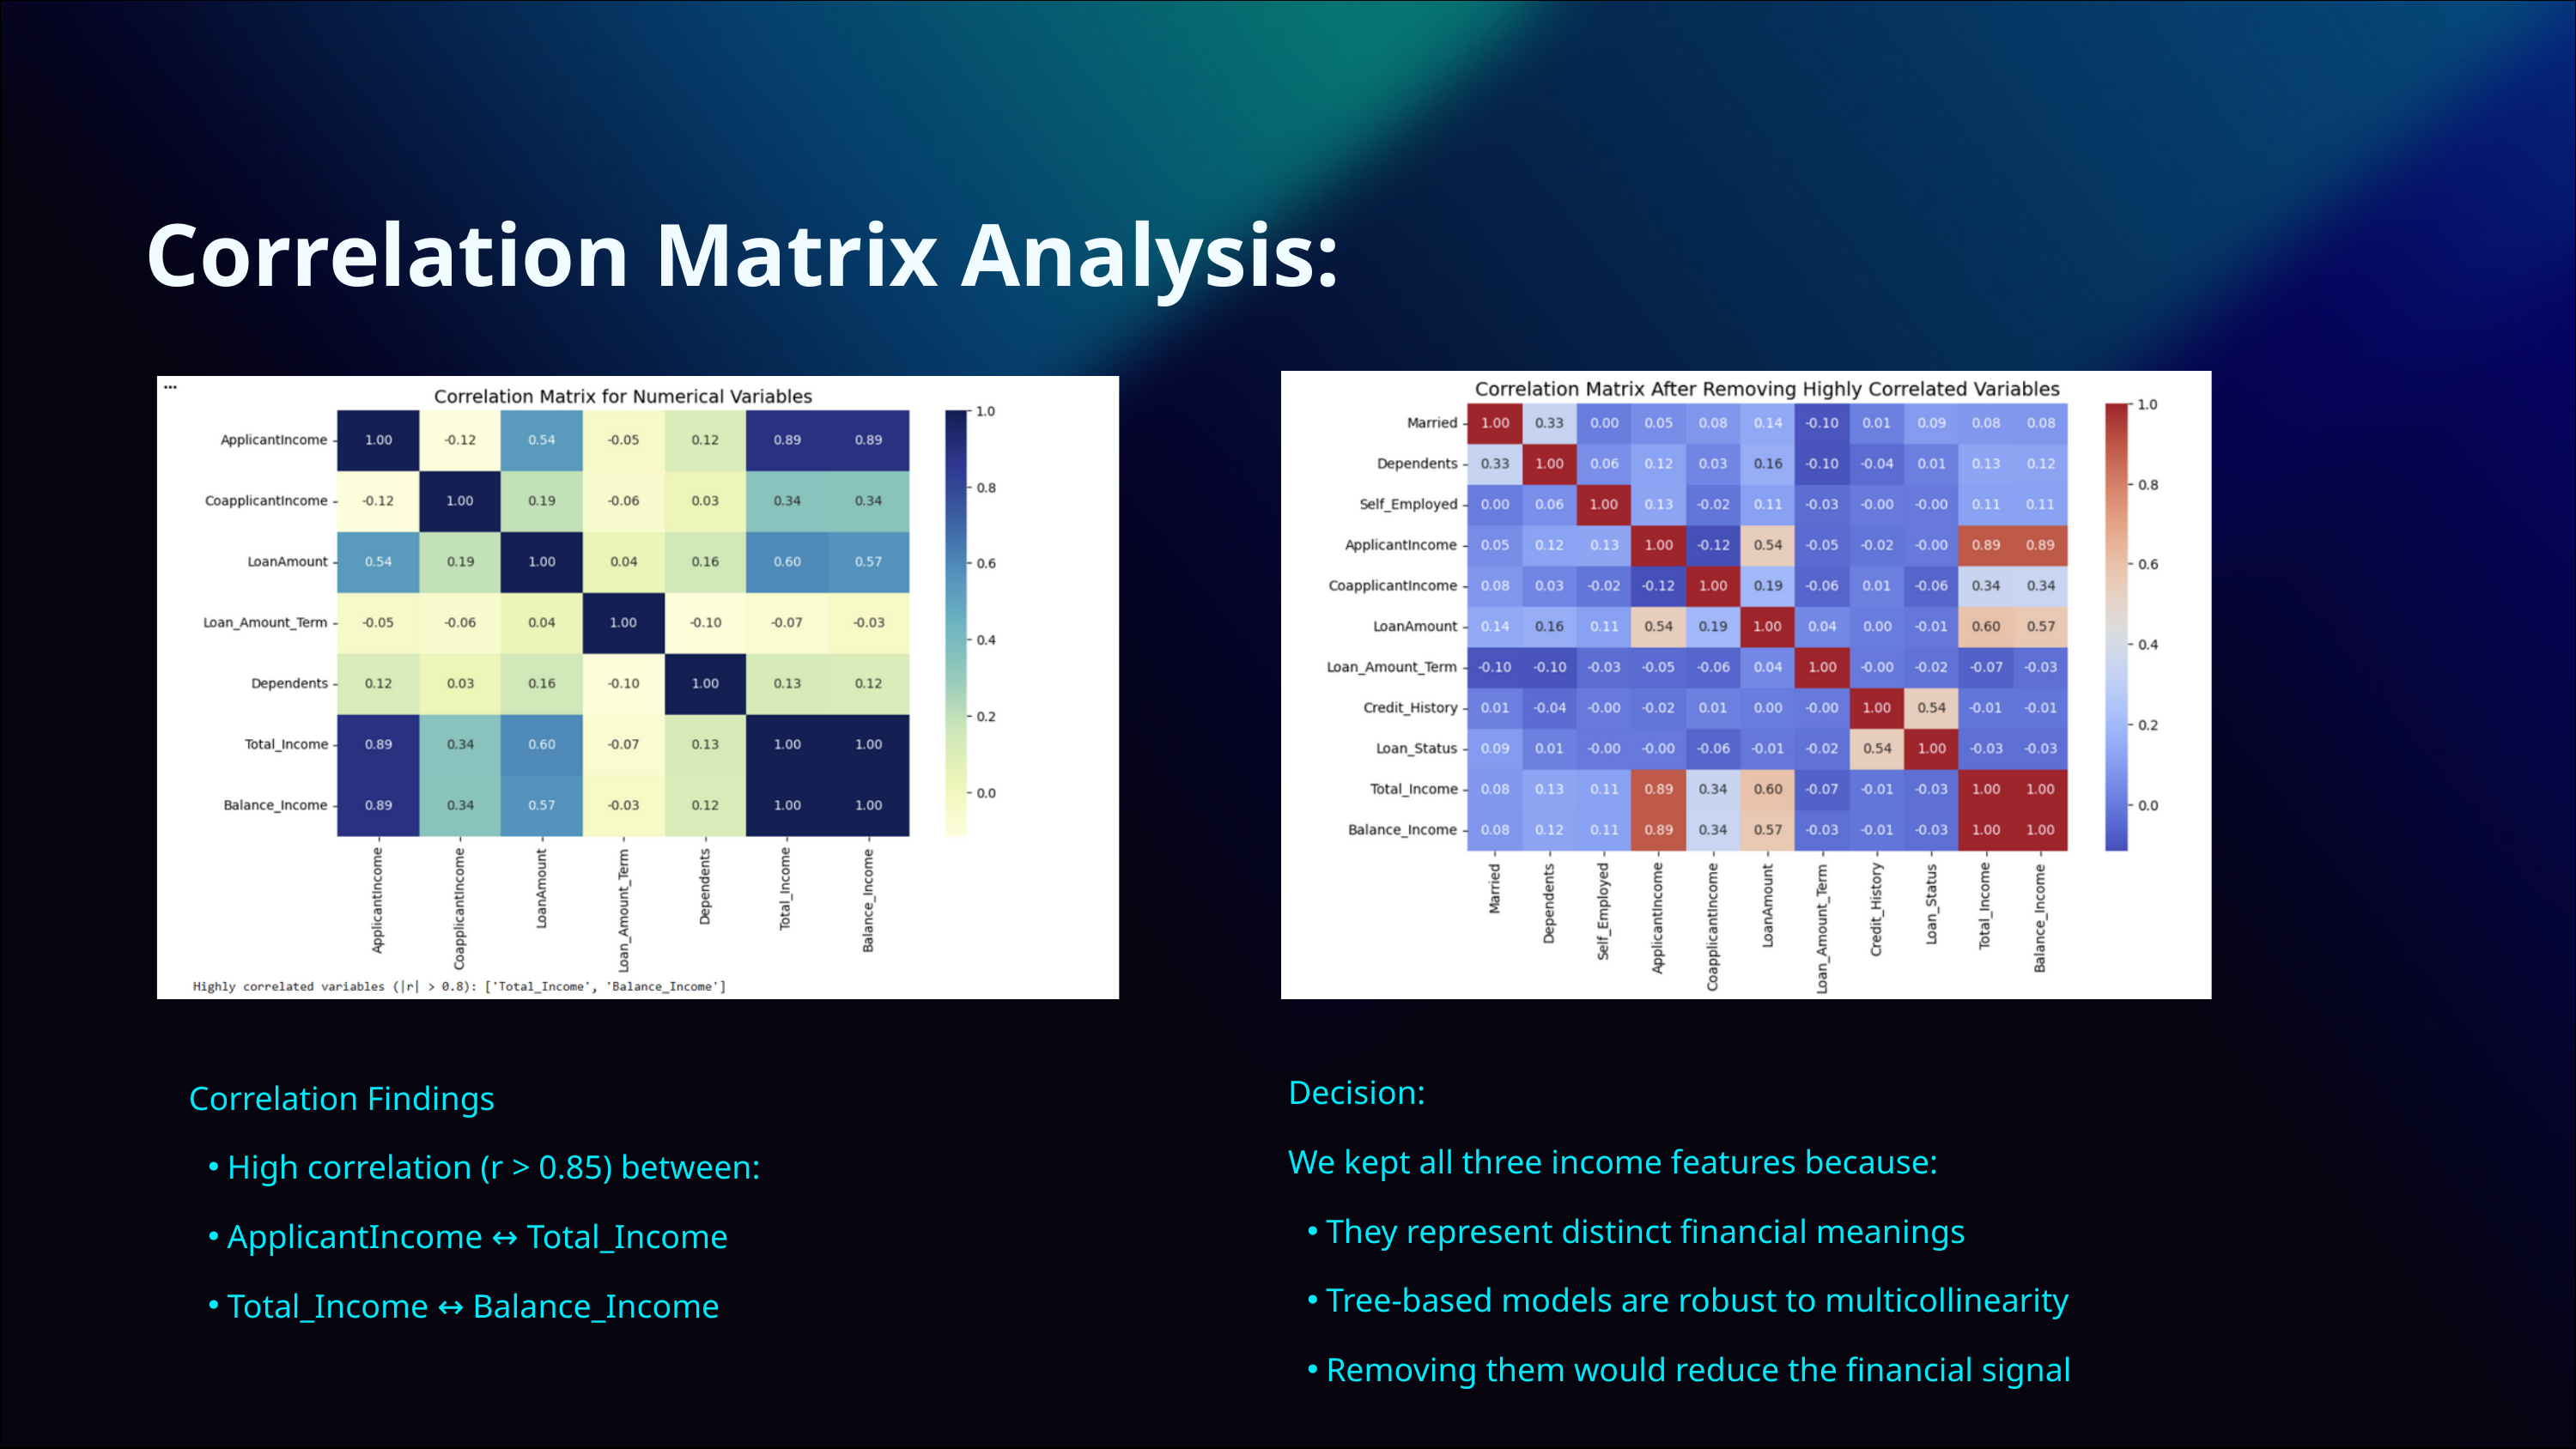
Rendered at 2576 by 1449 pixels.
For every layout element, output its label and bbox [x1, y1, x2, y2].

text_box [0, 0, 2576, 1449]
